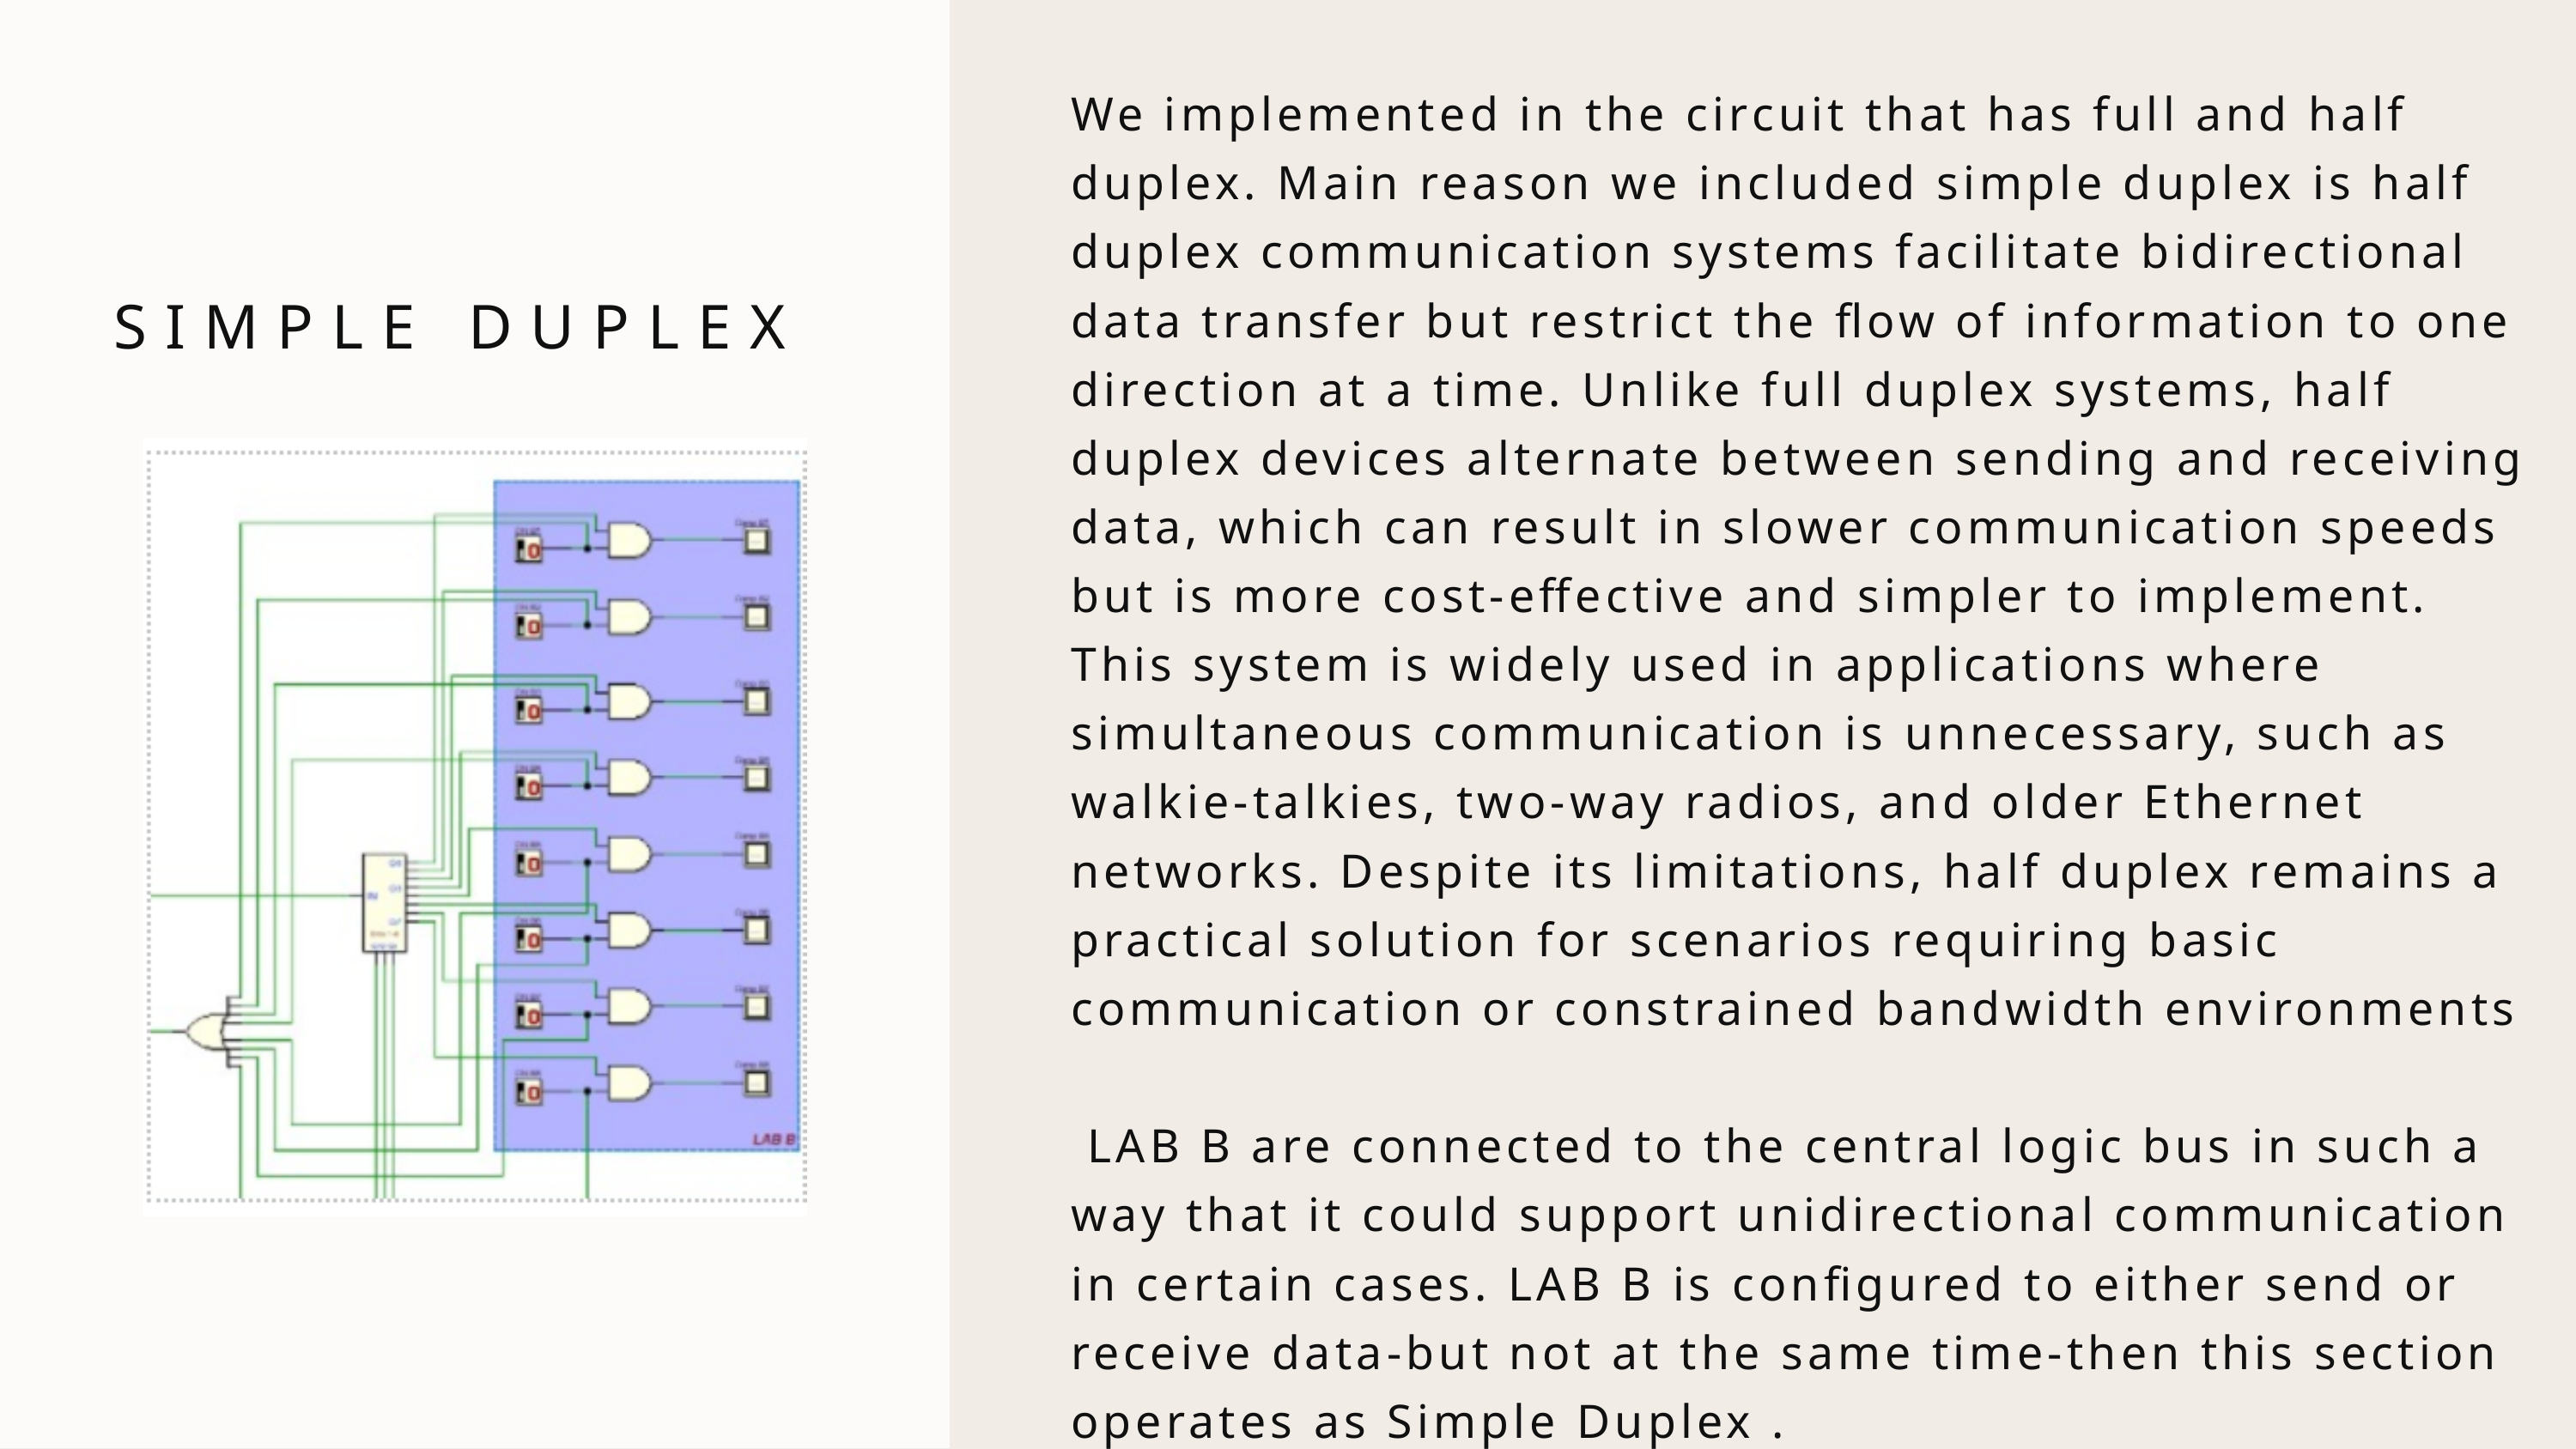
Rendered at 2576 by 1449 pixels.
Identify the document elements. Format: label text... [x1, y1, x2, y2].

text_box We implemented in the circuit that has full and half duplex. Main reason we included simple duplex is half duplex communication systems facilitate bidirectional data transfer but restrict the flow of information to one direction at a time. Unlike full duplex systems, half duplex devices alternate between sending and receiving data, which can result in slower communication speeds but is more cost-effective and simpler to implement. This system is widely used in applications where simultaneous communication is unnecessary, such as walkie-talkies, two-way radios, and older Ethernet networks. Despite its limitations, half duplex remains a practical solution for scenarios requiring basic communication or constrained bandwidth environments LAB B are connected to the central logic bus in such a way that it could support unidirectional communication in certain cases. LAB B is configured to either send or receive data-but not at the same time-then this section operates as Simple Duplex . [1071, 71, 2542, 1449]
text_box SIMPLE DUPLEX [954, 285, 1405, 361]
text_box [0, 0, 950, 1449]
